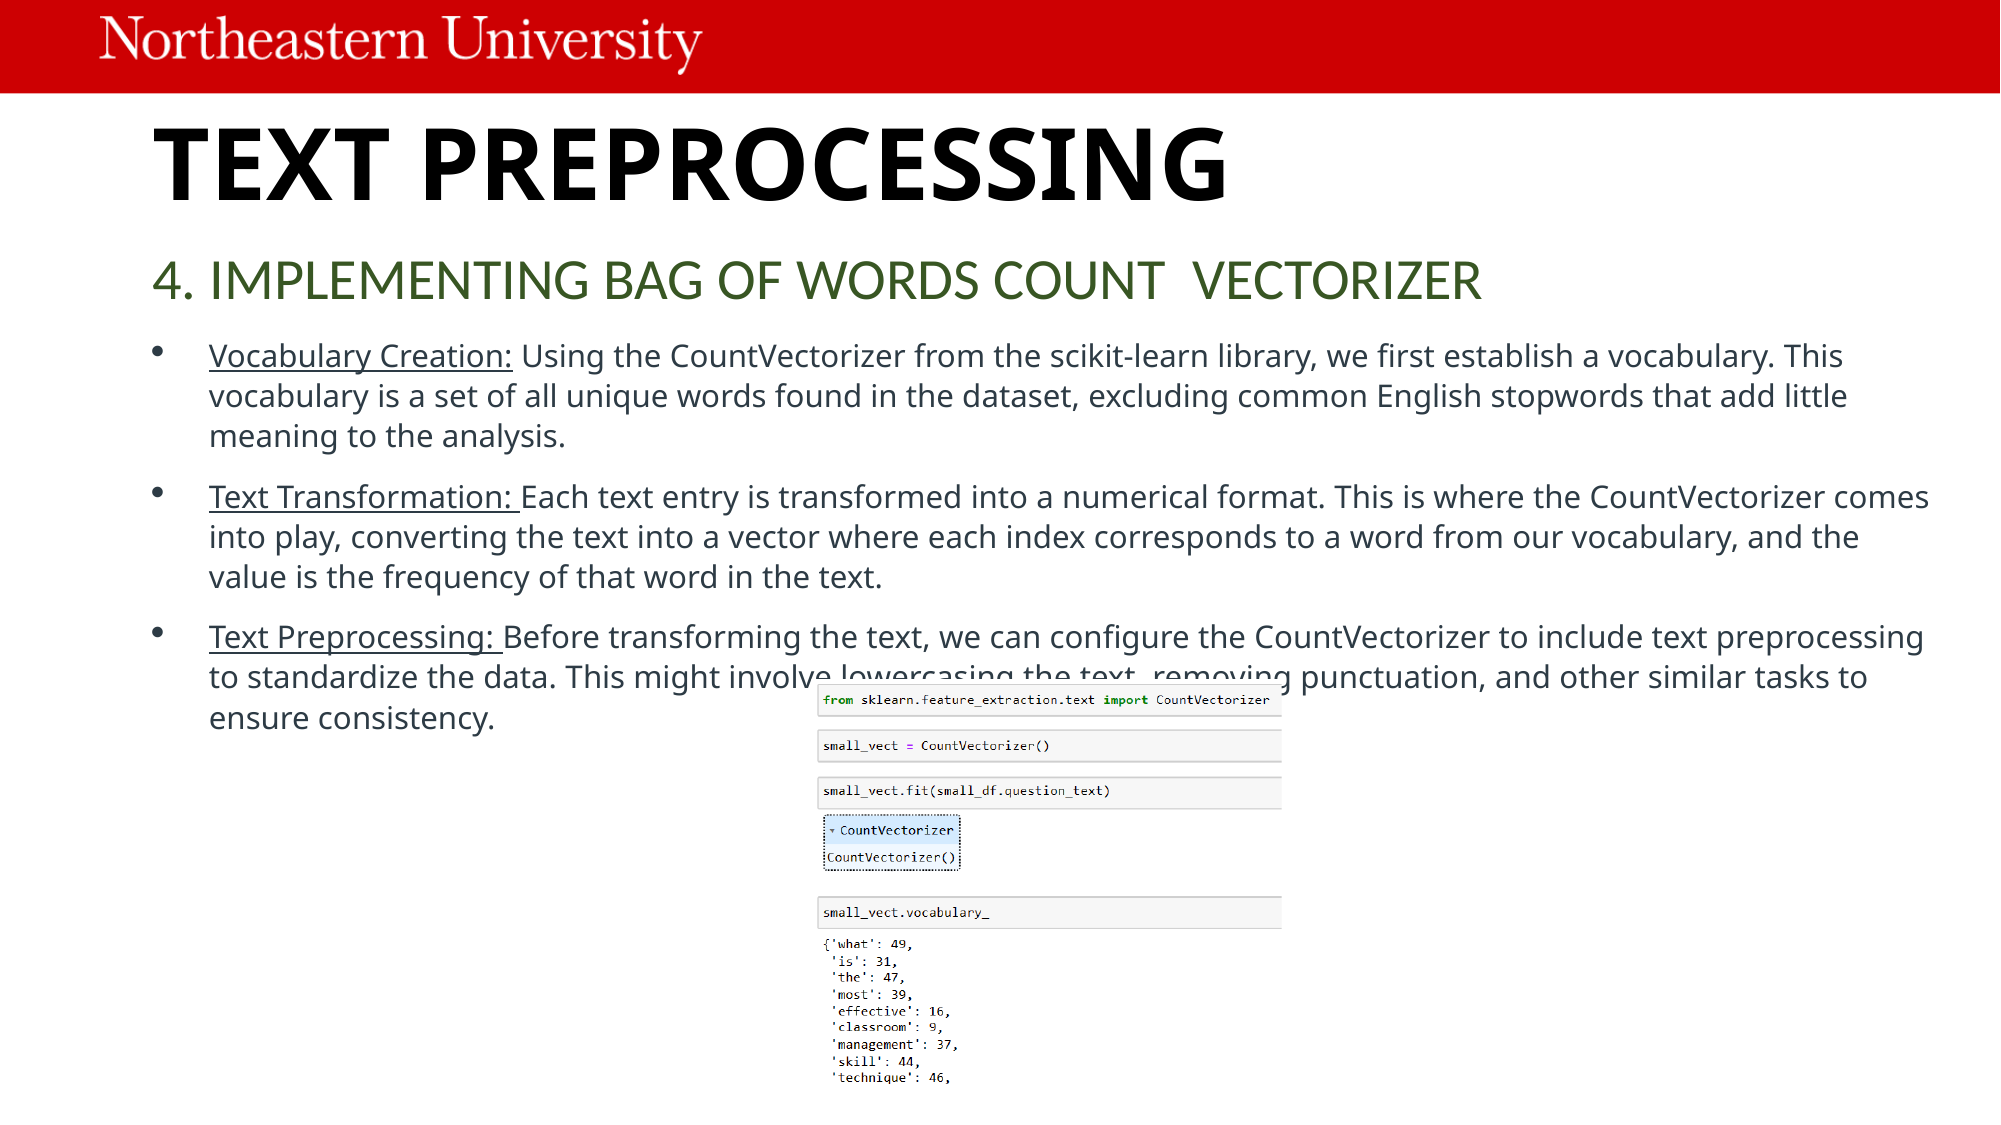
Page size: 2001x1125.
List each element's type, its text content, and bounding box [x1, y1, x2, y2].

picture [811, 679, 1282, 1087]
text_box TEXT PREPROCESSING [137, 59, 1863, 278]
list 4. IMPLEMENTING BAG OF WORDS COUNT VECTORIZER Vocabulary Creation: Using the CountVectorizer from the scikit-learn library, we first establish a vocabulary. This vocabulary is a set of all unique words found in the dataset, excluding common English stopwords that add little meaning to the analysis. Text Transformation: Each text entry is transformed into a numerical format. This is where the CountVectorizer comes into play, converting the text into a vector where each index corresponds to a word from our vocabulary, and the value is the frequency of that word in the text. Text Preprocessing: Before transforming the text, we can configure the CountVectorizer to include text preprocessing to standardize the data. This might involve lowercasing the text, removing punctuation, and other similar tasks to ensure consistency. [137, 242, 1956, 1047]
picture [99, 15, 703, 75]
